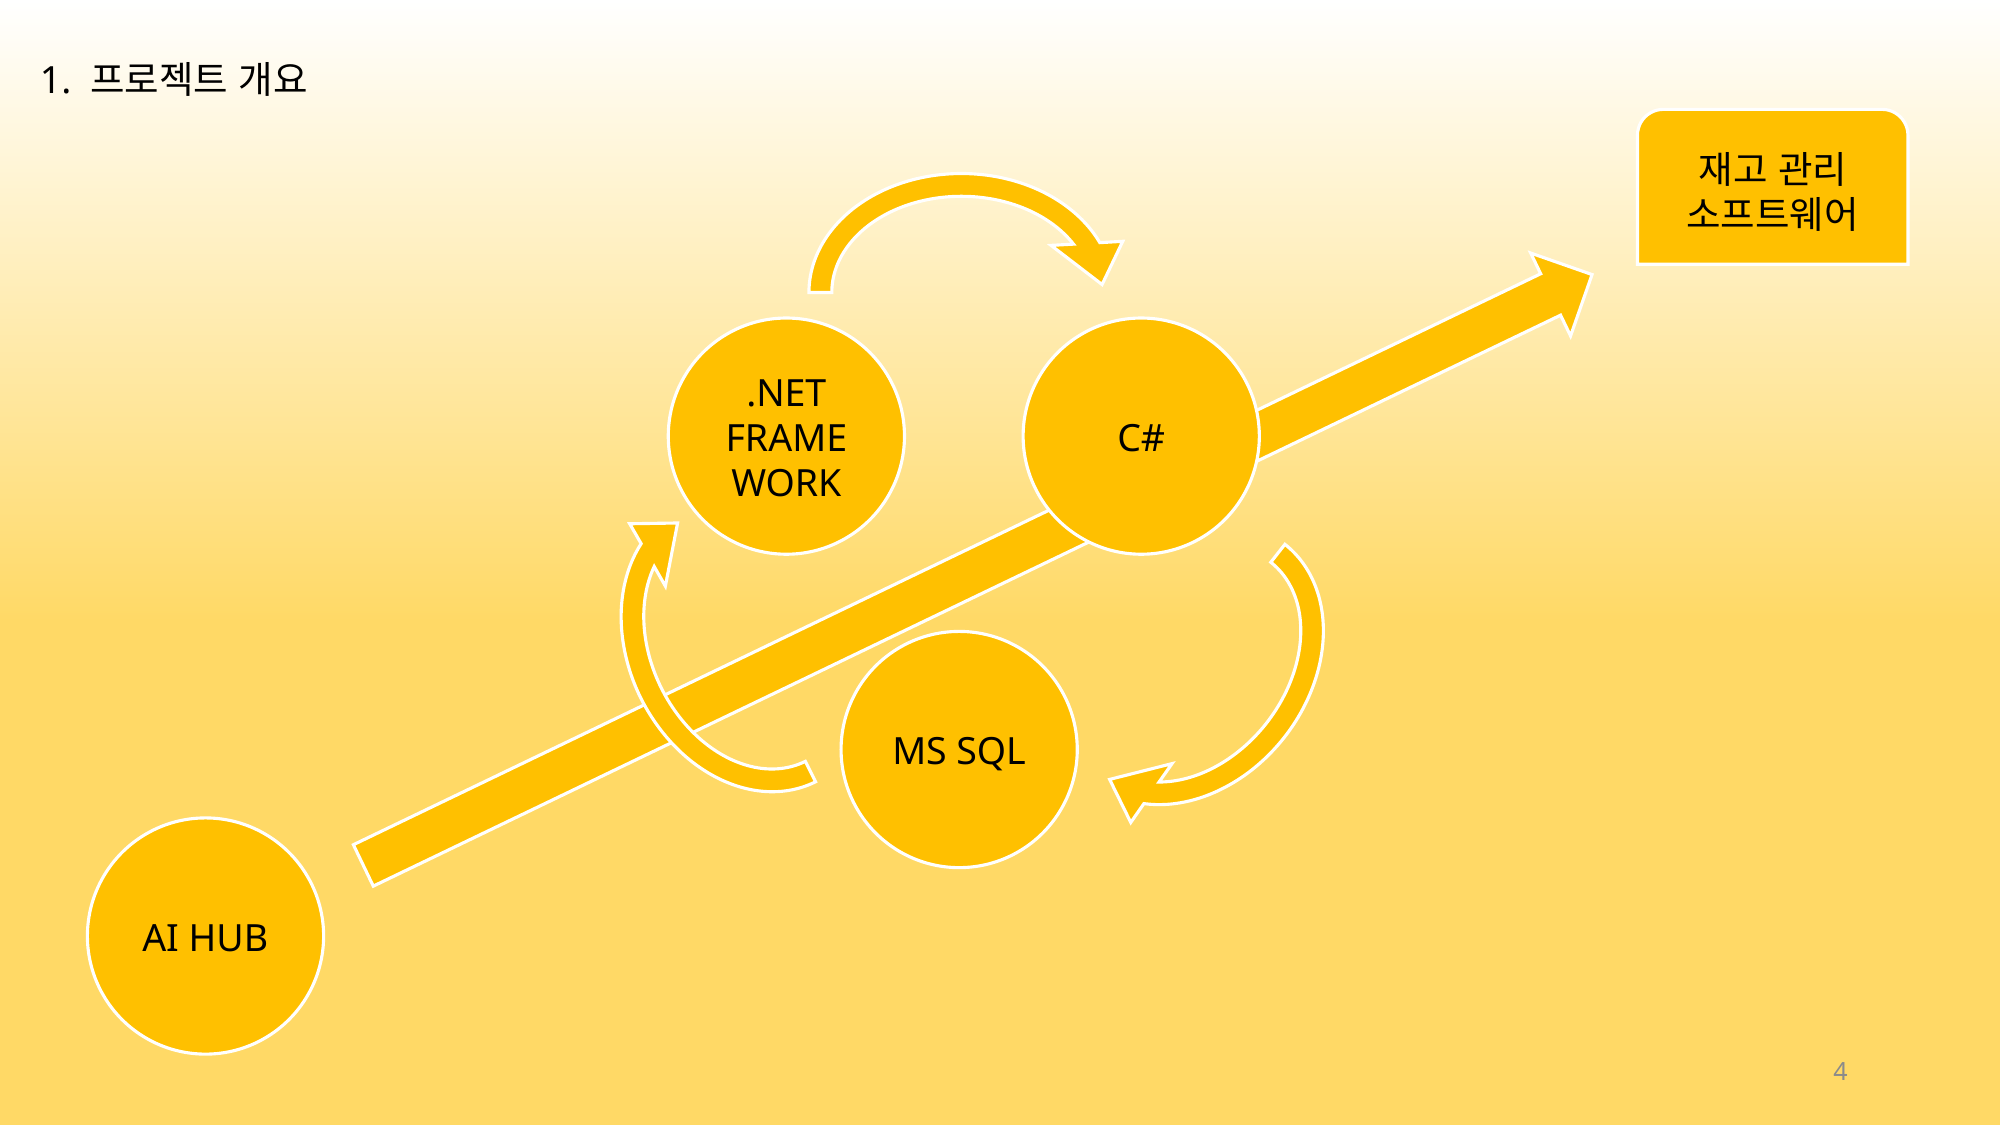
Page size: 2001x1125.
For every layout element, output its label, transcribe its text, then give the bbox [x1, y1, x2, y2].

text_box [1107, 542, 1325, 826]
text_box [666, 509, 1089, 733]
text_box 재고 관리 소프트웨어 [1635, 107, 1910, 266]
text_box [807, 171, 1126, 295]
text_box 1. 프로젝트 개요 [25, 48, 1690, 109]
text_box MS SQL [839, 629, 1079, 870]
text_box [1258, 250, 1595, 462]
text_box C# [1021, 316, 1261, 556]
text_box .NET FRAMEWORK [666, 316, 907, 556]
text_box AI HUB [85, 816, 326, 1056]
text_box [619, 521, 818, 794]
text_box [351, 704, 671, 889]
slide_number 4 [1412, 1042, 1863, 1103]
